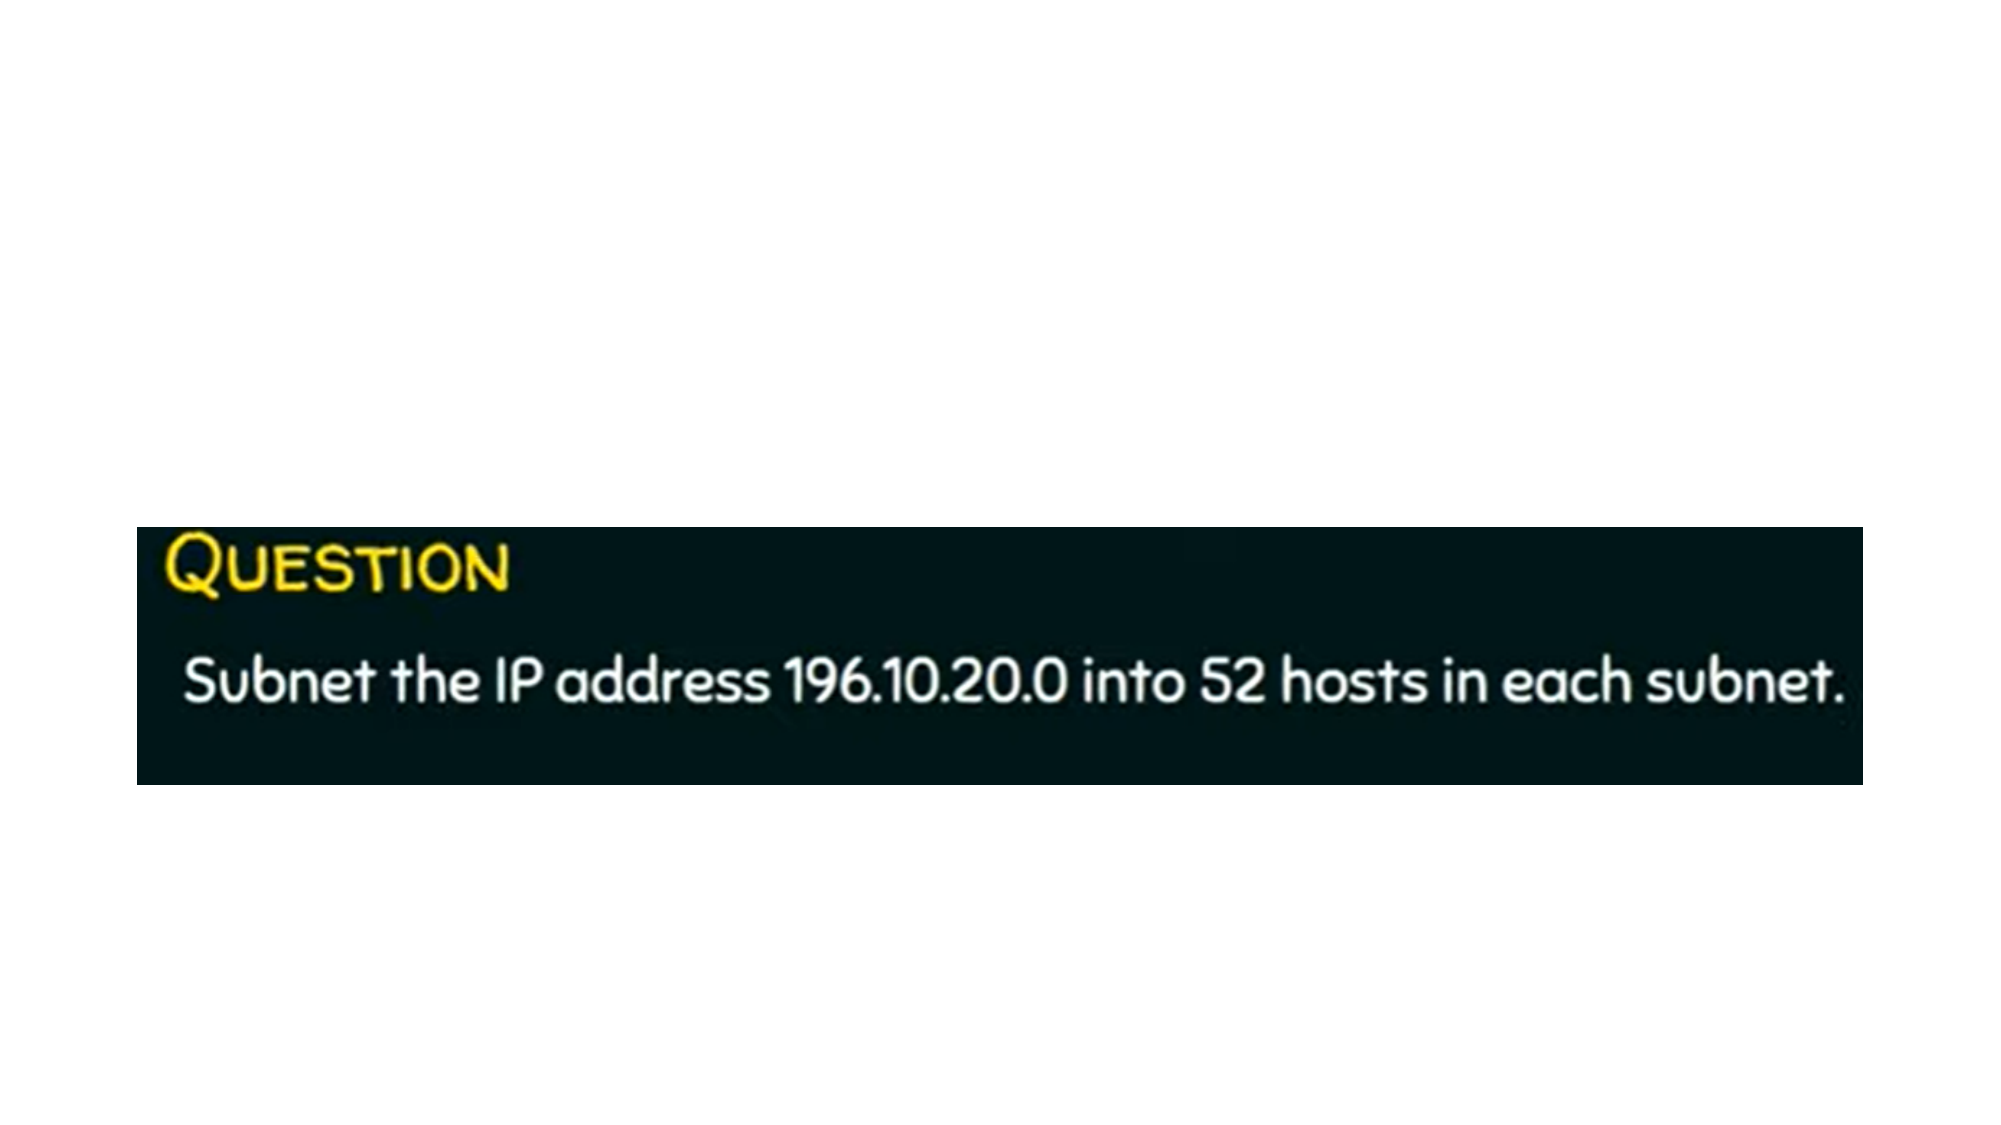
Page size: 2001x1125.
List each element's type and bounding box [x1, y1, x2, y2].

list [137, 527, 1863, 785]
